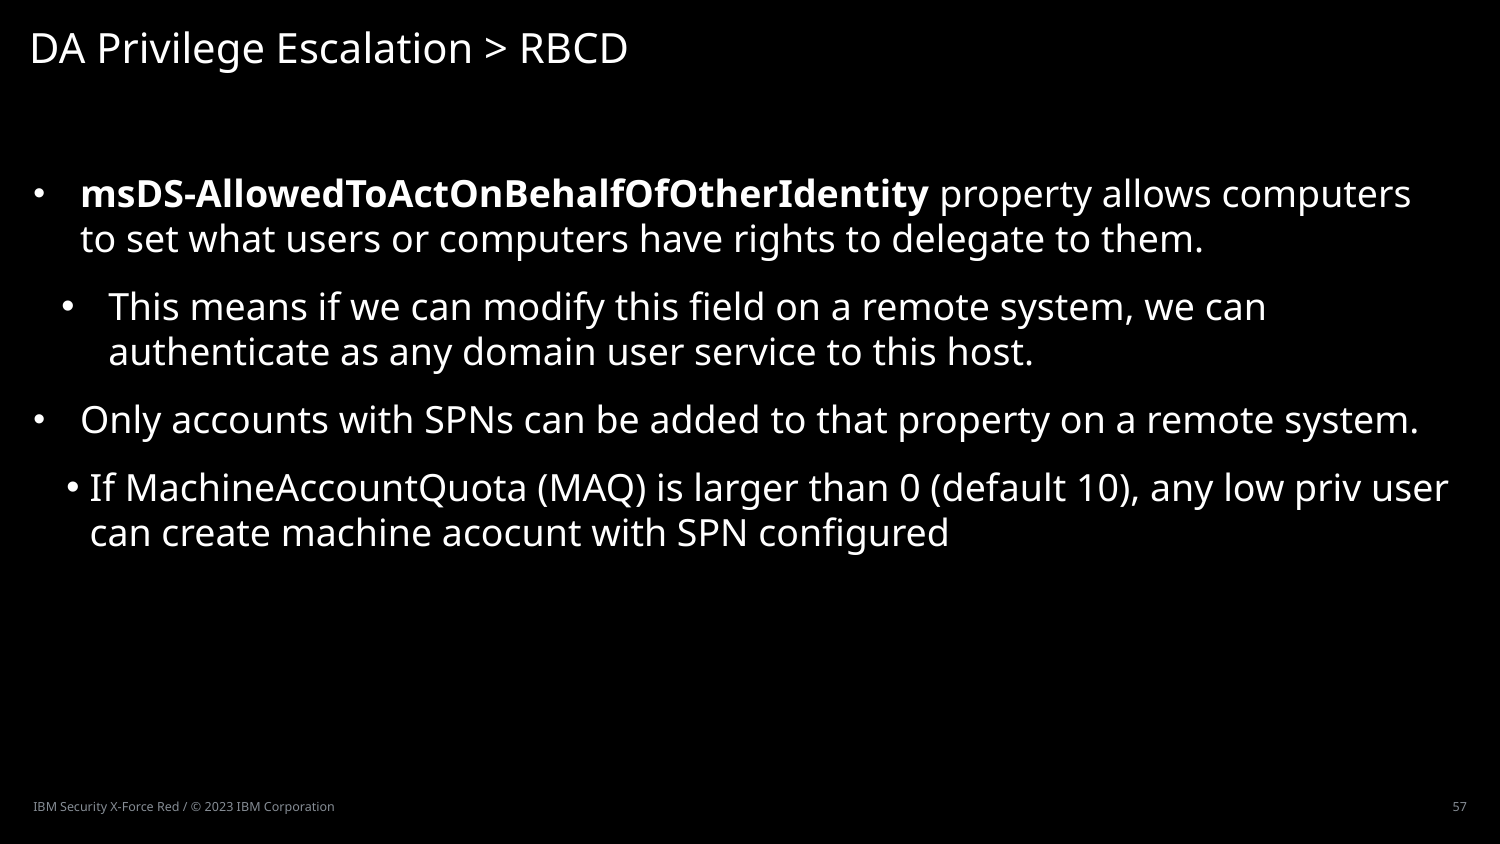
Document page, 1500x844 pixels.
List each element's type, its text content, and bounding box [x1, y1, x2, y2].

footer IBM Security X-Force Red / © 2023 IBM Corporation [33, 793, 374, 821]
list msDS-AllowedToActOnBehalfOfOtherIdentity property allows computers to set what users or computers have rights to delegate to them. This means if we can modify this field on a remote system, we can authenticate as any domain user service to this host. Only accounts with SPNs can be added to that property on a remote system. If MachineAccountQuota (MAQ) is larger than 0 (default 10), any low priv user can create machine acocunt with SPN configured [33, 170, 1453, 674]
text_box [374, 788, 1497, 824]
title DA Privilege Escalation > RBCD [29, 27, 1500, 143]
